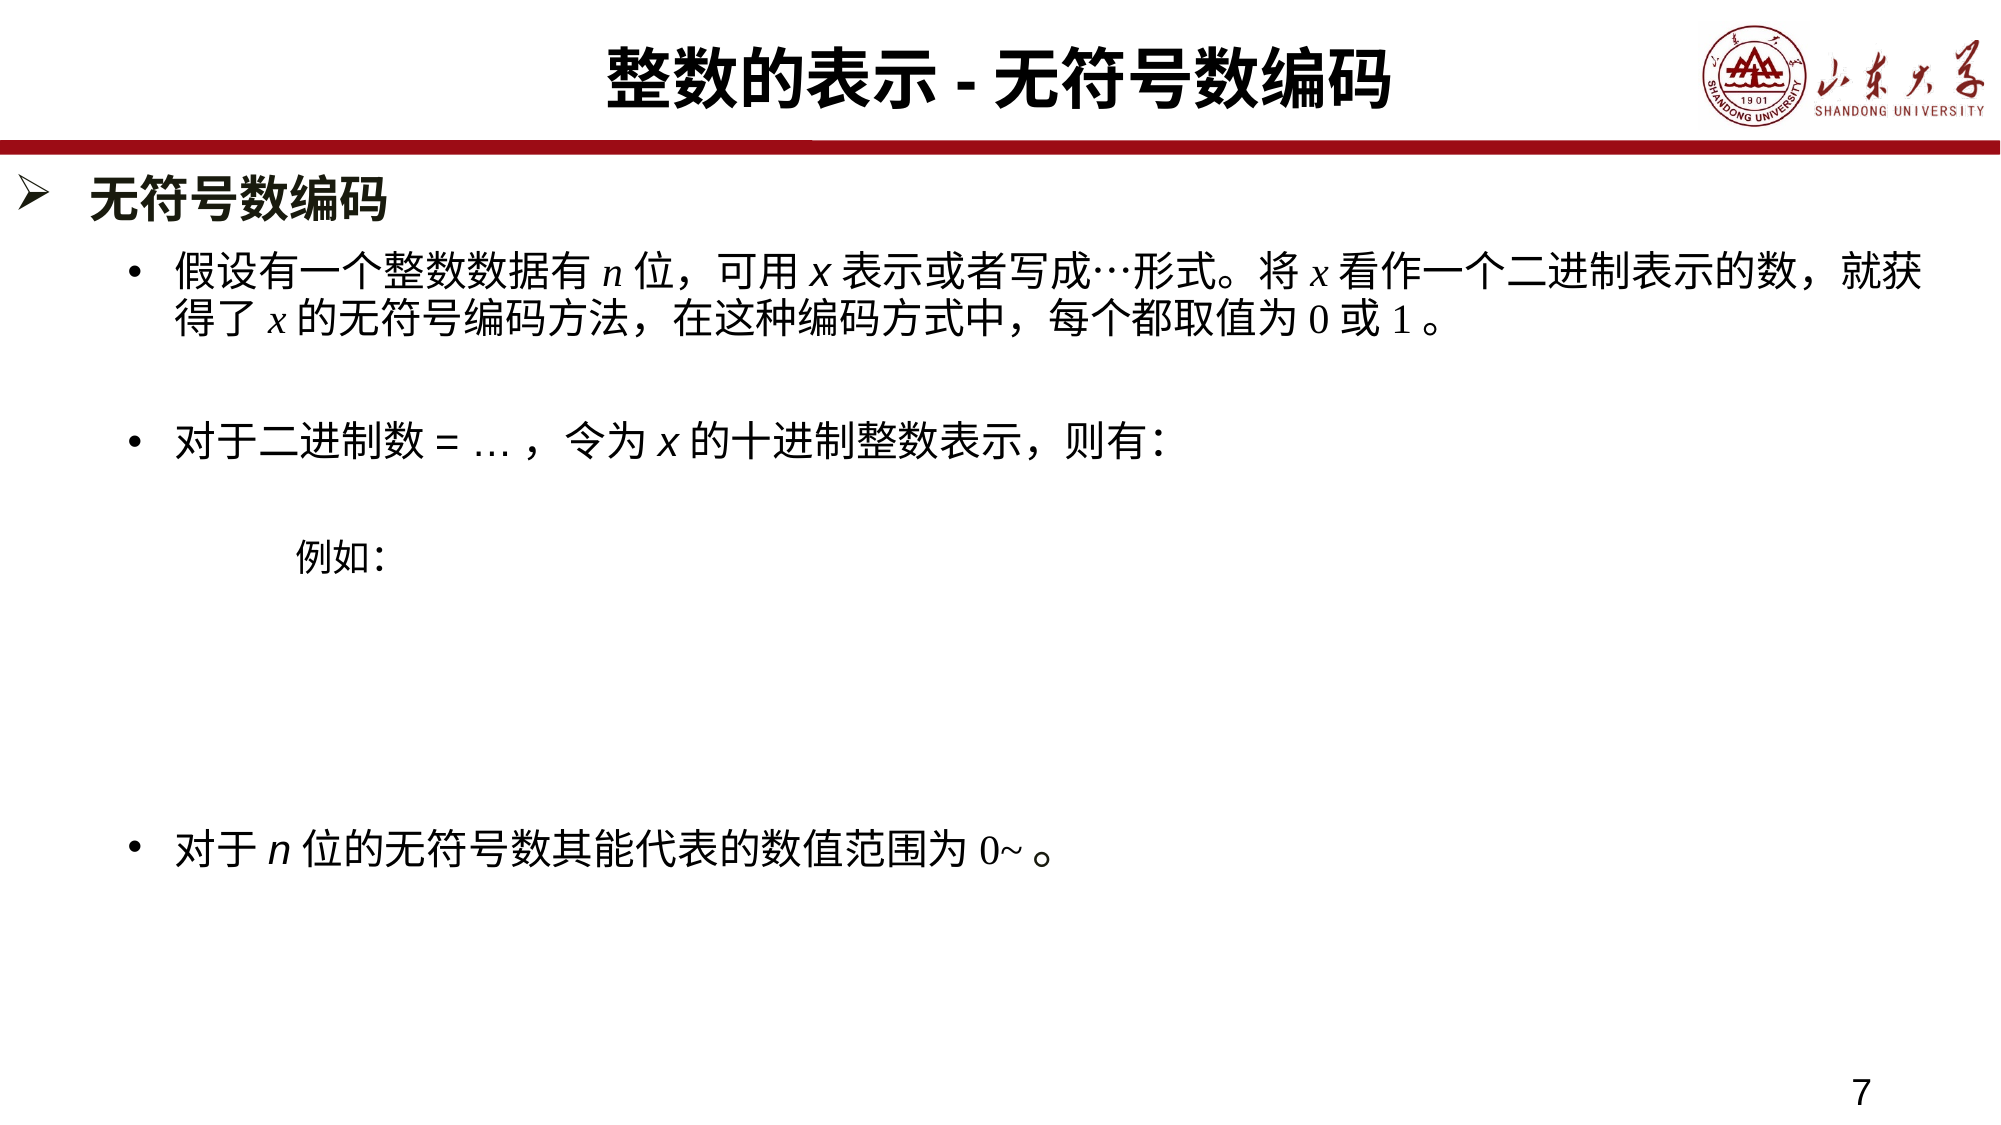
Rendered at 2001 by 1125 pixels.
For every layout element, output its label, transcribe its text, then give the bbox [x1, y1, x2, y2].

list 无符号数编码 [0, 164, 1928, 1047]
picture [1698, 21, 1810, 39]
title 整数的表示-无符号数编码 [0, 39, 2000, 152]
slide_number 7 [1836, 1060, 2000, 1125]
